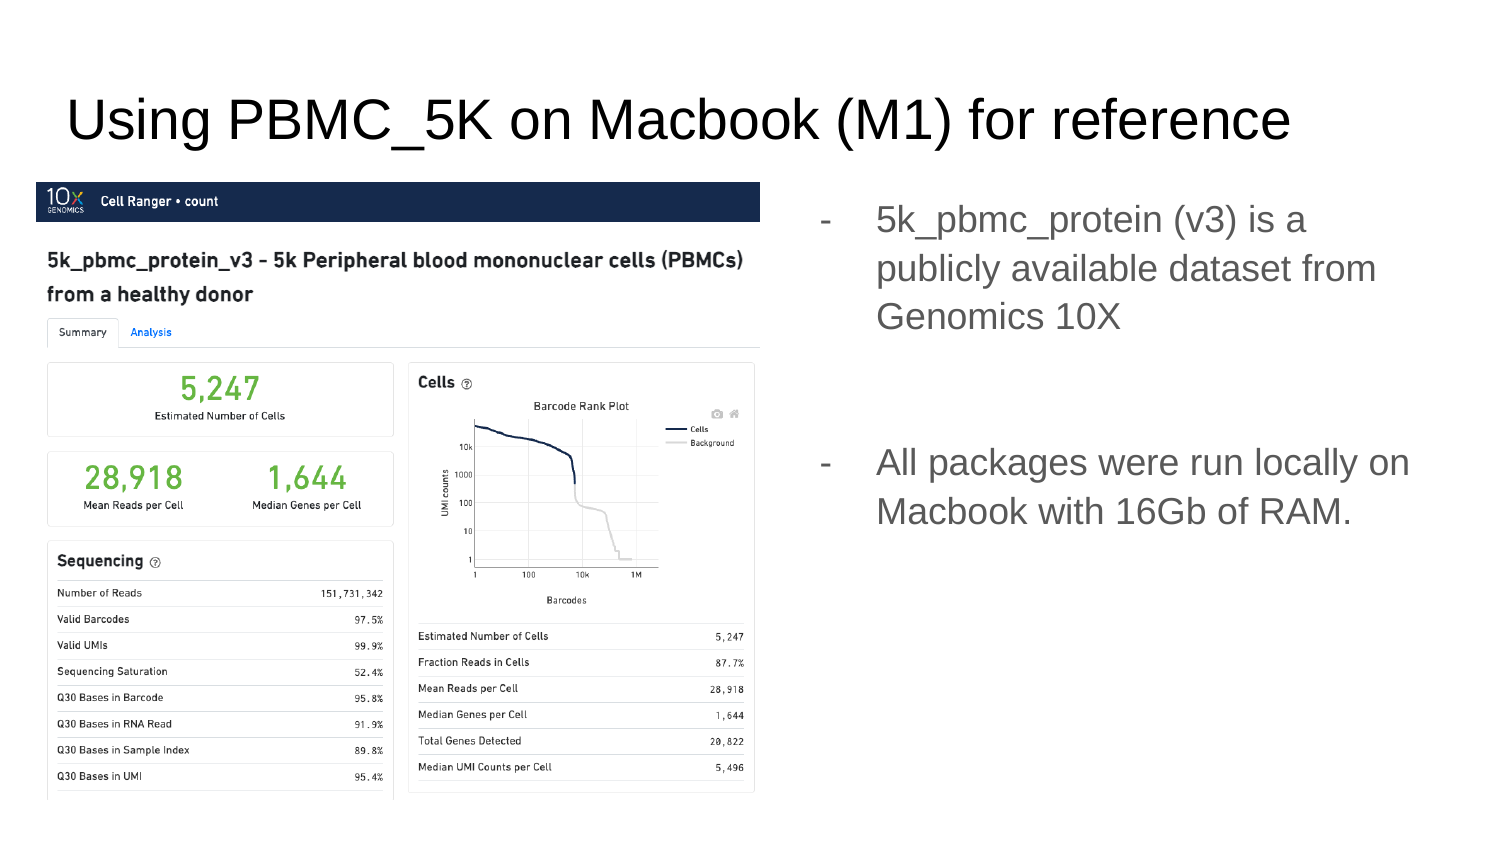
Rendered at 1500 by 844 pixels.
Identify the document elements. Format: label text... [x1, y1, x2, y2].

title Using PBMC_5K on Macbook (M1) for reference [51, 72, 1449, 167]
picture [35, 182, 760, 800]
list 5k_pbmc_protein (v3) is a publicly available dataset from Genomics 10X All packages were run locally on Macbook with 16Gb of RAM. [785, 177, 1449, 750]
